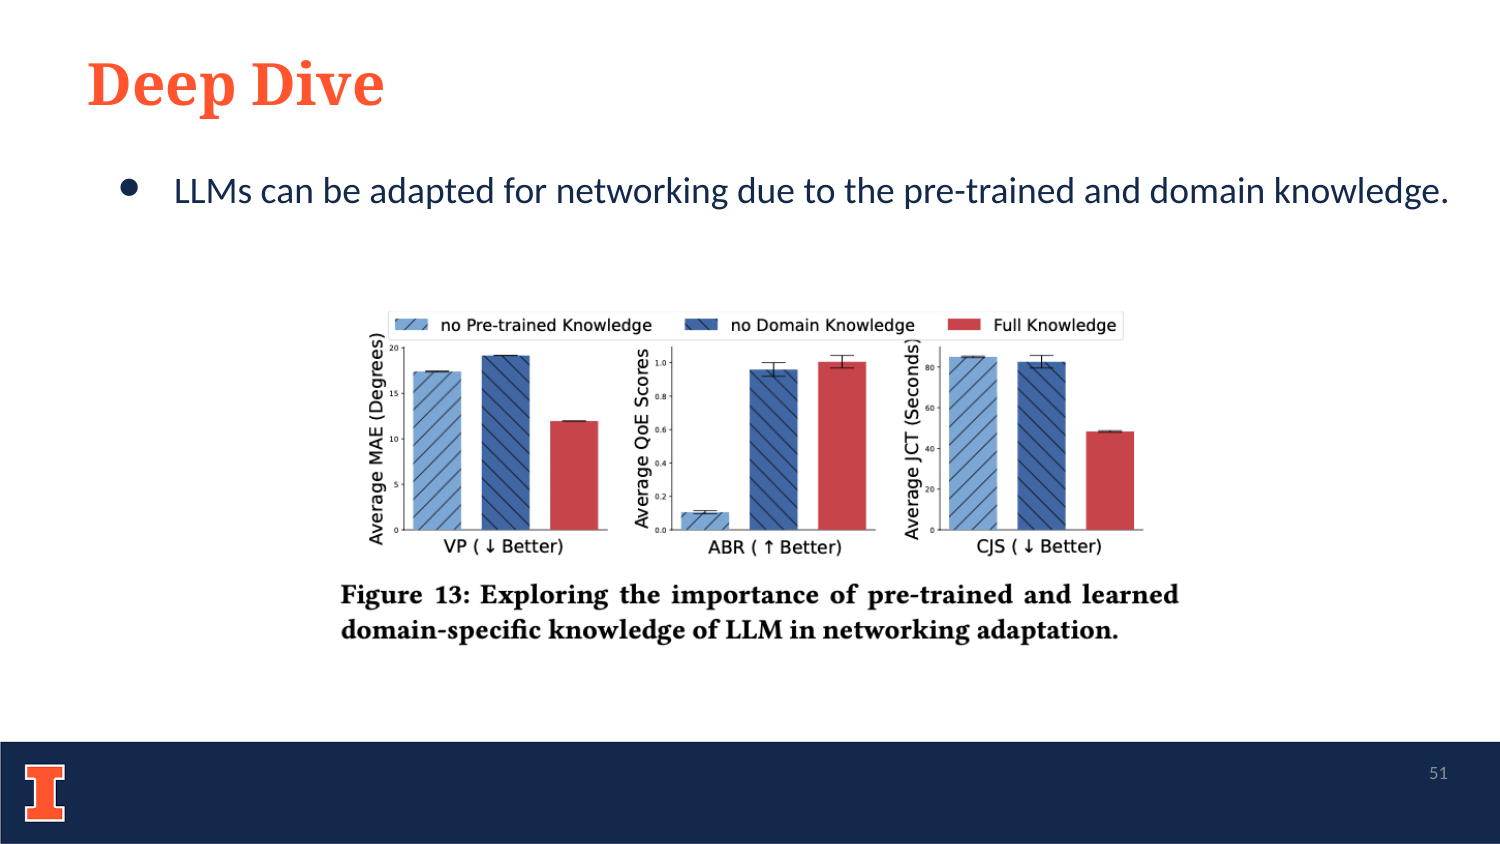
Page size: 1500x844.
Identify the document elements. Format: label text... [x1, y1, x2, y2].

picture [0, 0, 1500, 844]
slide_number ‹#› [1121, 749, 1460, 795]
text_box [84, 392, 750, 682]
text_box LLMs can be adapted for networking due to the pre-trained and domain knowledge. [84, 151, 1500, 392]
text_box Deep Dive [72, 32, 1428, 145]
